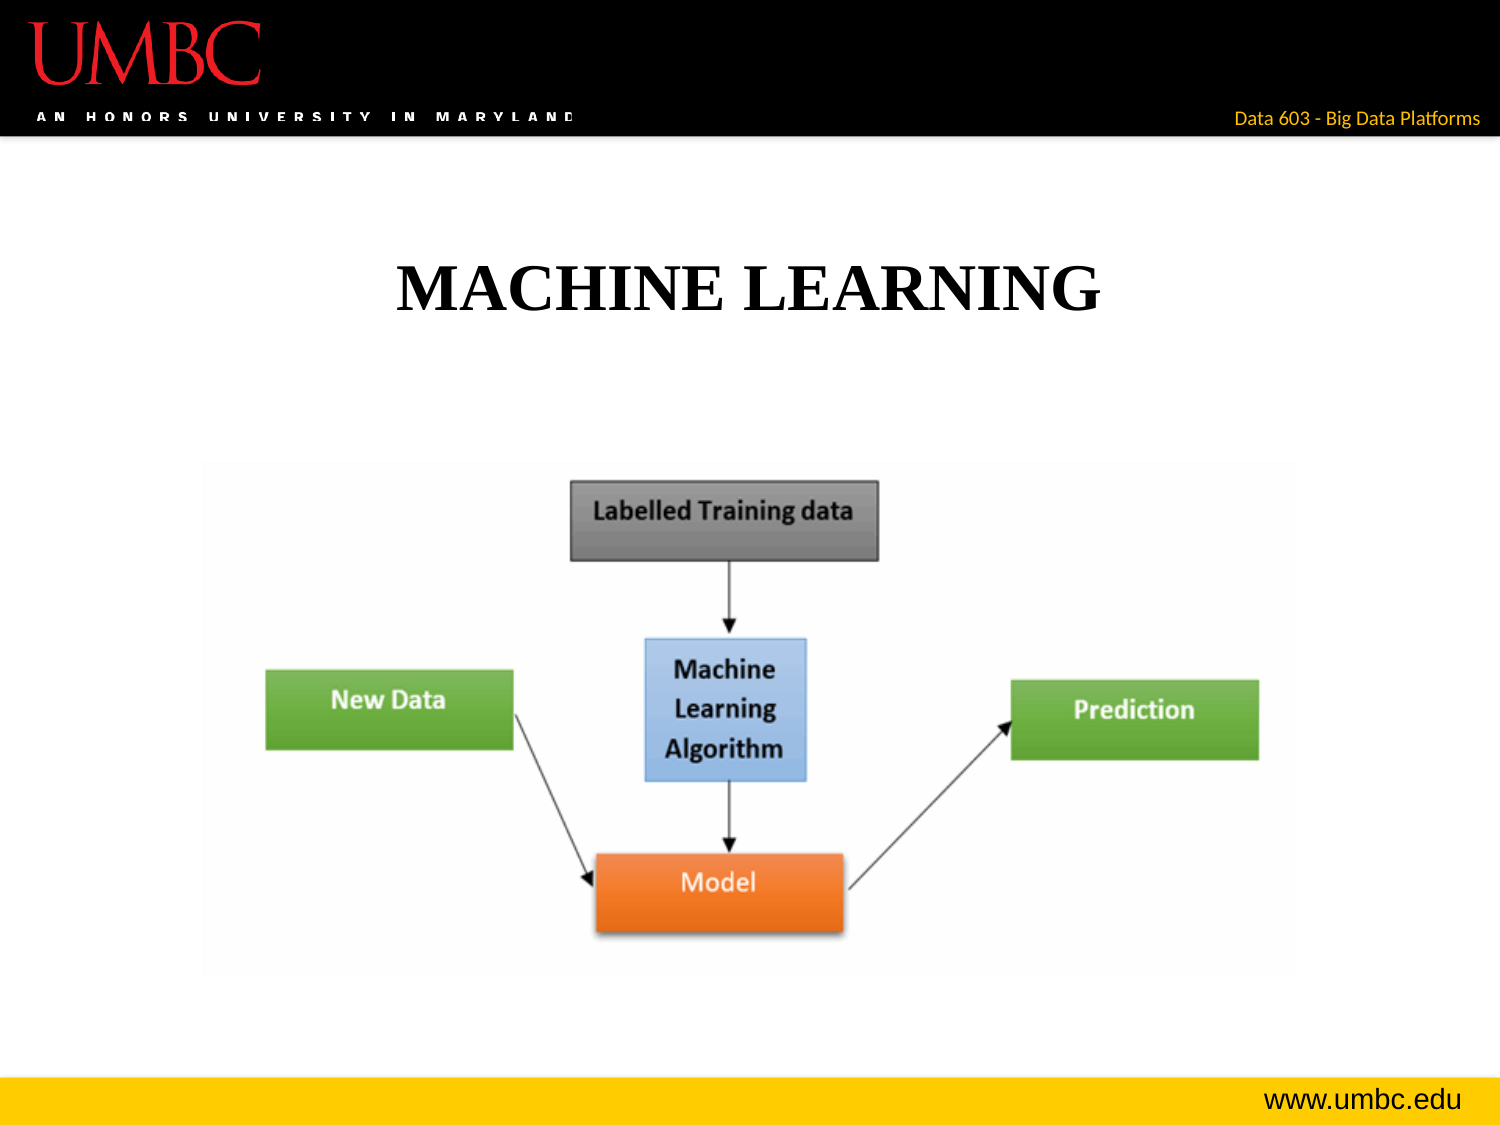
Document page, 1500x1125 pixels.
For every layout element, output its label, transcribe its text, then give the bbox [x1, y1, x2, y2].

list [202, 462, 1298, 977]
title MACHINE LEARNING [75, 190, 1425, 378]
